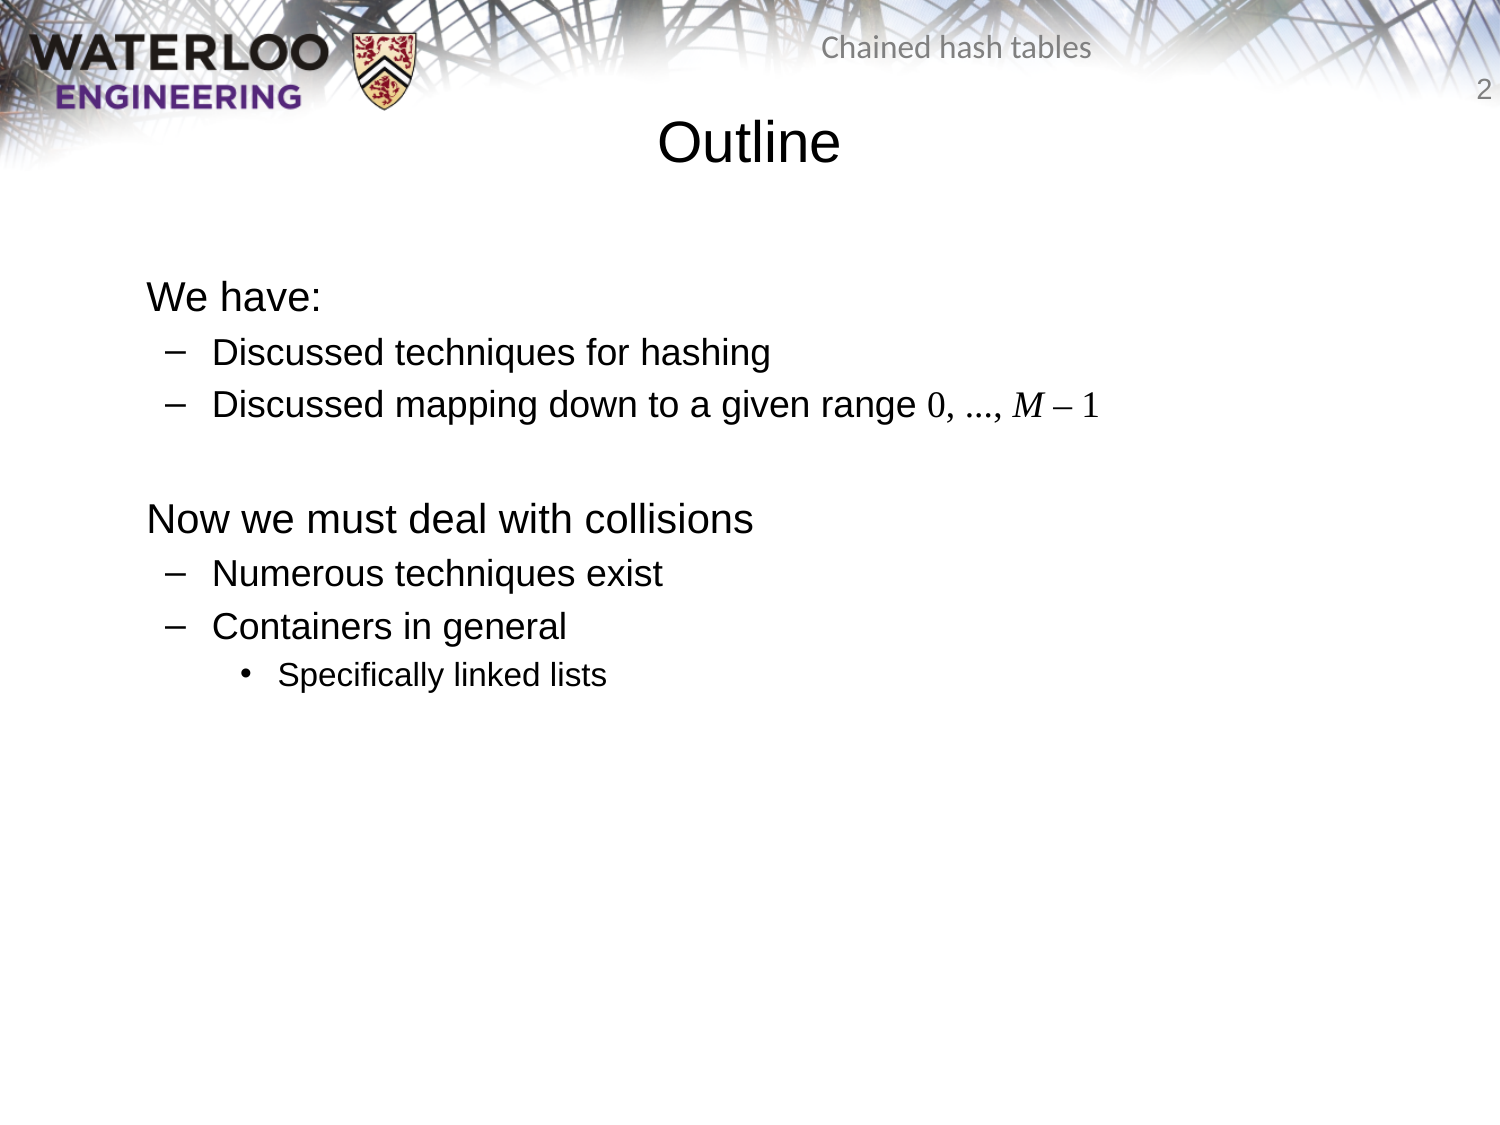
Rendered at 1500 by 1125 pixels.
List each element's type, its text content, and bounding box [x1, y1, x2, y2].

picture [0, 0, 1500, 1125]
title Outline [74, 44, 1426, 233]
list We have: Discussed techniques for hashing Discussed mapping down to a given range 0, ..., M – 1 Now we must deal with collisions Numerous techniques exist Containers in general Specifically linked lists [74, 262, 1426, 1006]
